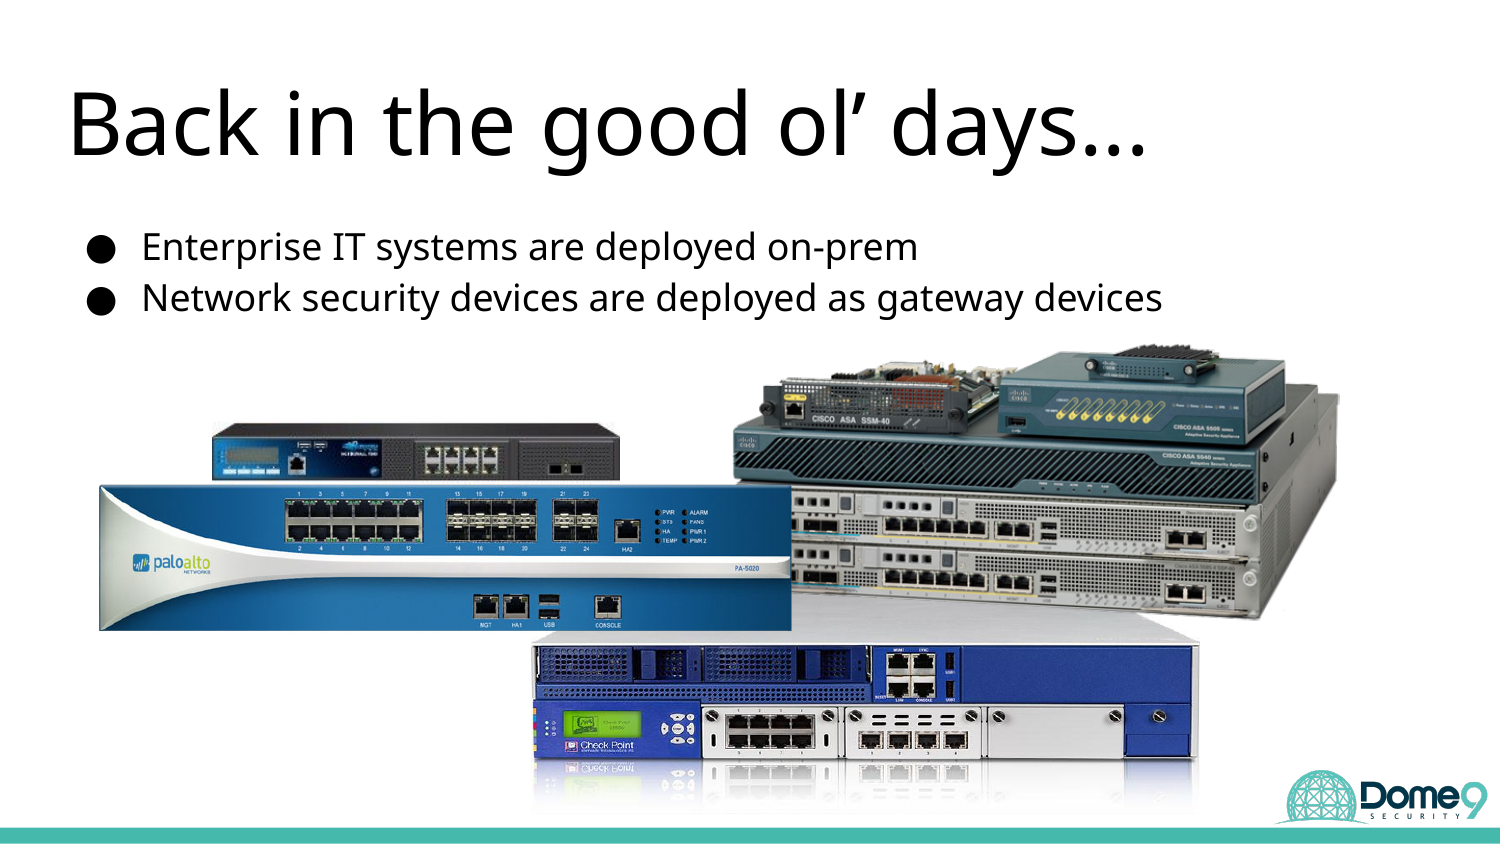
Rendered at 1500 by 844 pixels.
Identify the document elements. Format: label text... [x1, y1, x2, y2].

title Back in the good ol’ days... [51, 51, 1449, 189]
picture [1273, 769, 1488, 825]
list Enterprise IT systems are deployed on-prem Network security devices are deployed as gateway devices [51, 200, 1449, 325]
picture [89, 248, 1346, 814]
